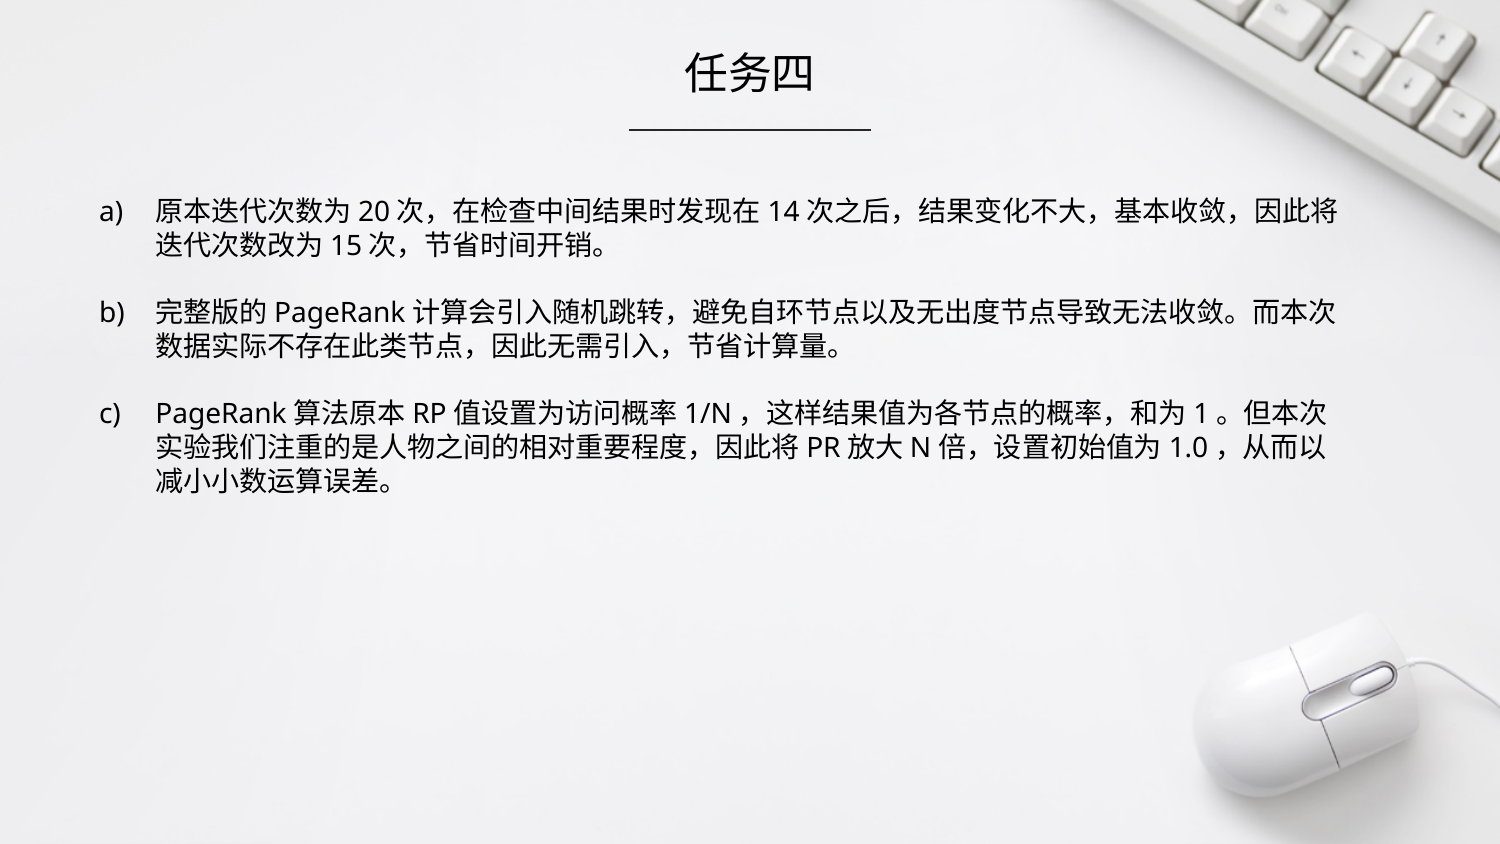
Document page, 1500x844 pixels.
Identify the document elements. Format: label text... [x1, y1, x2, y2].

list 任务四 [318, 44, 1182, 119]
text_box 原本迭代次数为20次，在检查中间结果时发现在14次之后，结果变化不大，基本收敛，因此将迭代次数改为15次，节省时间开销。 完整版的PageRank计算会引入随机跳转，避免自环节点以及无出度节点导致无法收敛。而本次数据实际不存在此类节点，因此无需引入，节省计算量。 PageRank算法原本RP值设置为访问概率1/N，这样结果值为各节点的概率，和为1。但本次实验我们注重的是人物之间的相对重要程度，因此将PR放大N倍，设置初始值为1.0，从而以减小小数运算误差。 [84, 186, 1363, 505]
picture [0, 0, 1500, 844]
